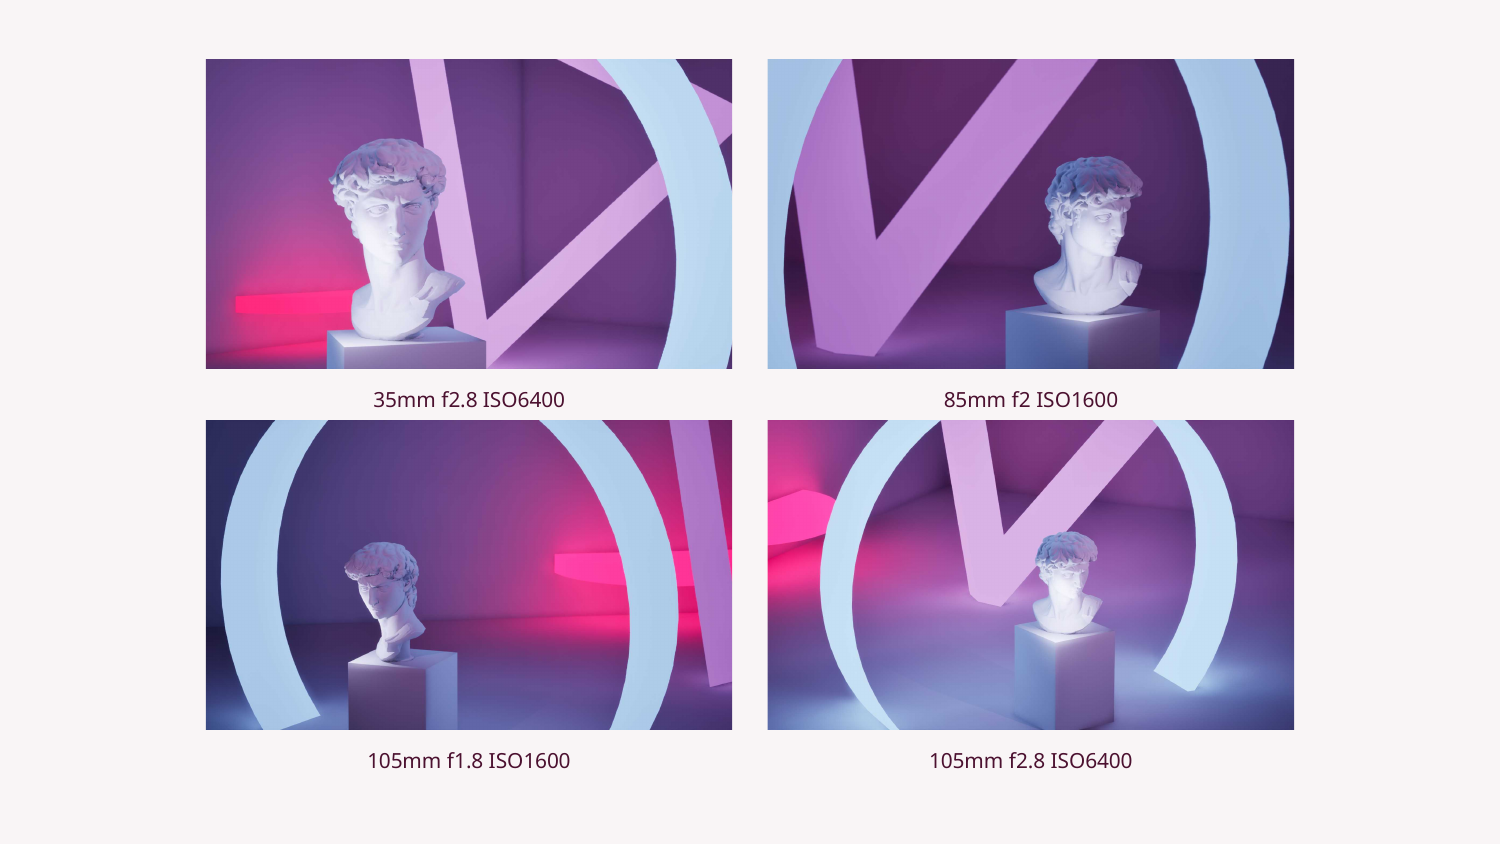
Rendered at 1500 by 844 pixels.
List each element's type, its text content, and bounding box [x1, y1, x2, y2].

picture [767, 58, 1295, 369]
list 105mm f1.8 ISO1600 [205, 737, 733, 844]
list 85mm f2 ISO1600 [767, 375, 1295, 419]
picture [767, 419, 1295, 730]
picture [205, 58, 733, 369]
picture [205, 419, 733, 730]
list 85mm f2 ISO1600 [767, 737, 1295, 844]
list 35mm f2.8 ISO6400 [205, 375, 733, 419]
